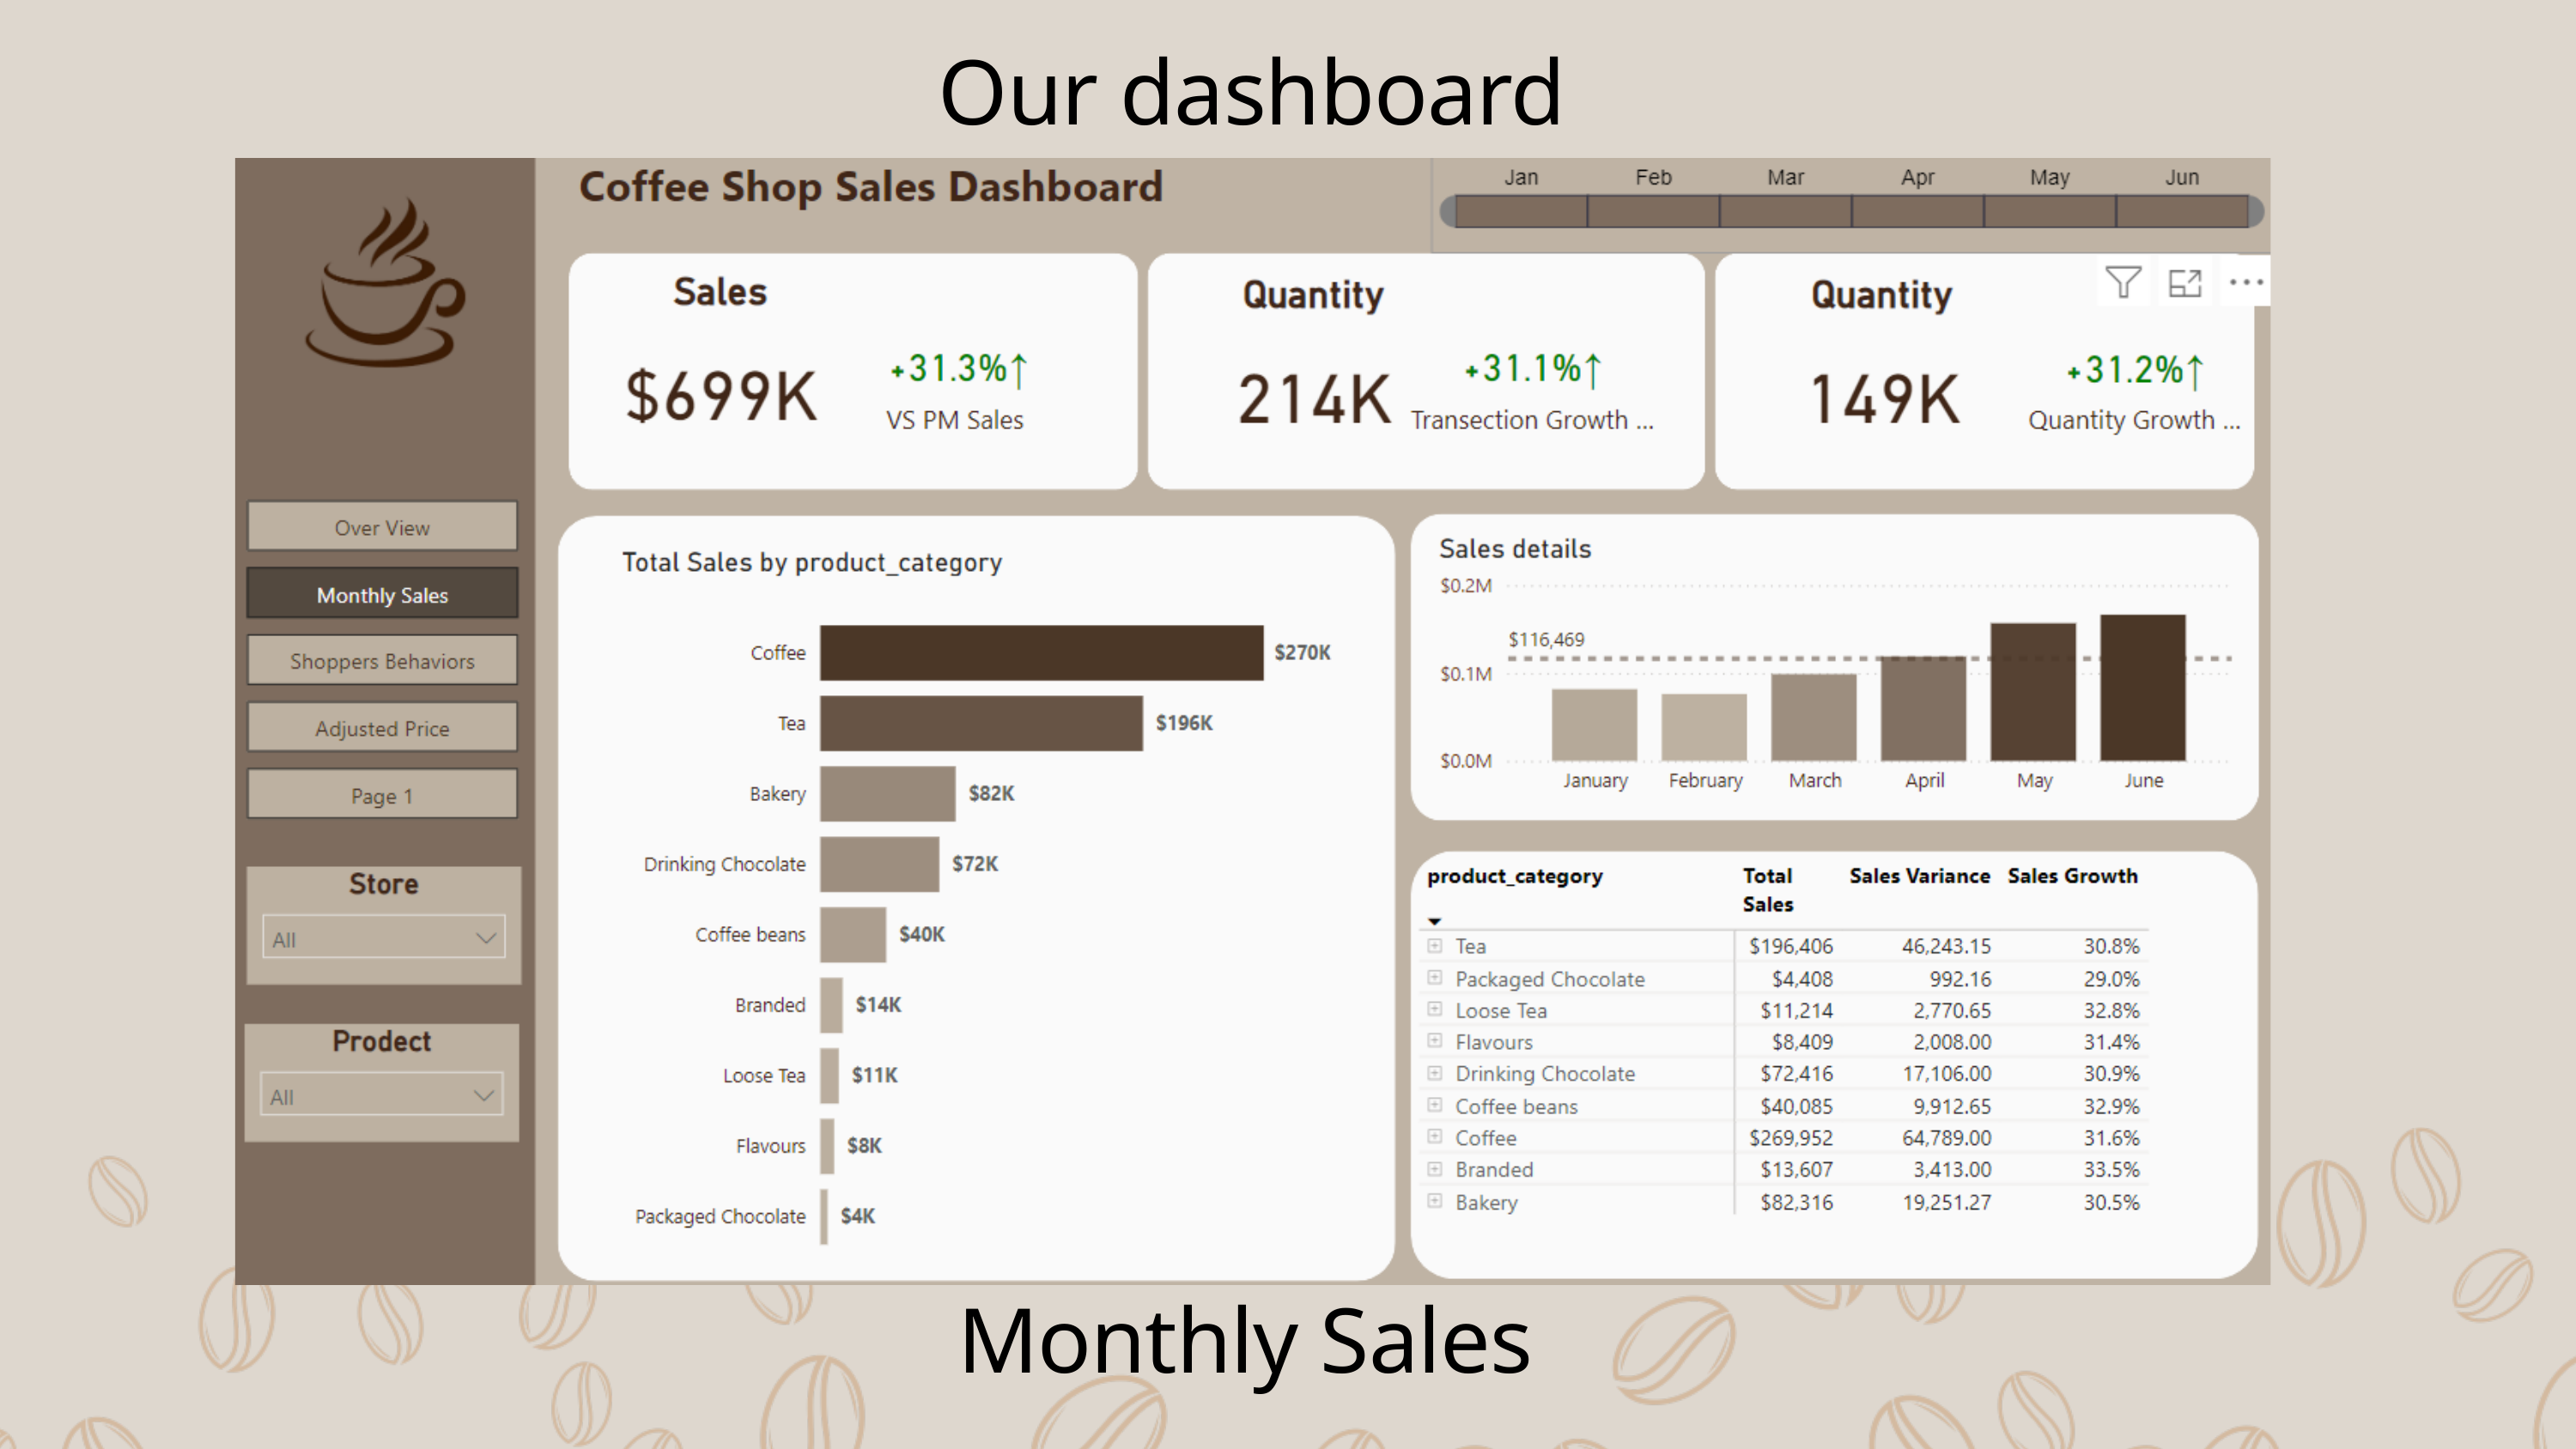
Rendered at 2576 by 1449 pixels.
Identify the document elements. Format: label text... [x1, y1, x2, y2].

text_box [234, 158, 2271, 1285]
text_box [0, 1127, 2576, 1449]
text_box Our dashboard [938, 35, 1568, 143]
text_box Monthly Sales [957, 1283, 1587, 1391]
